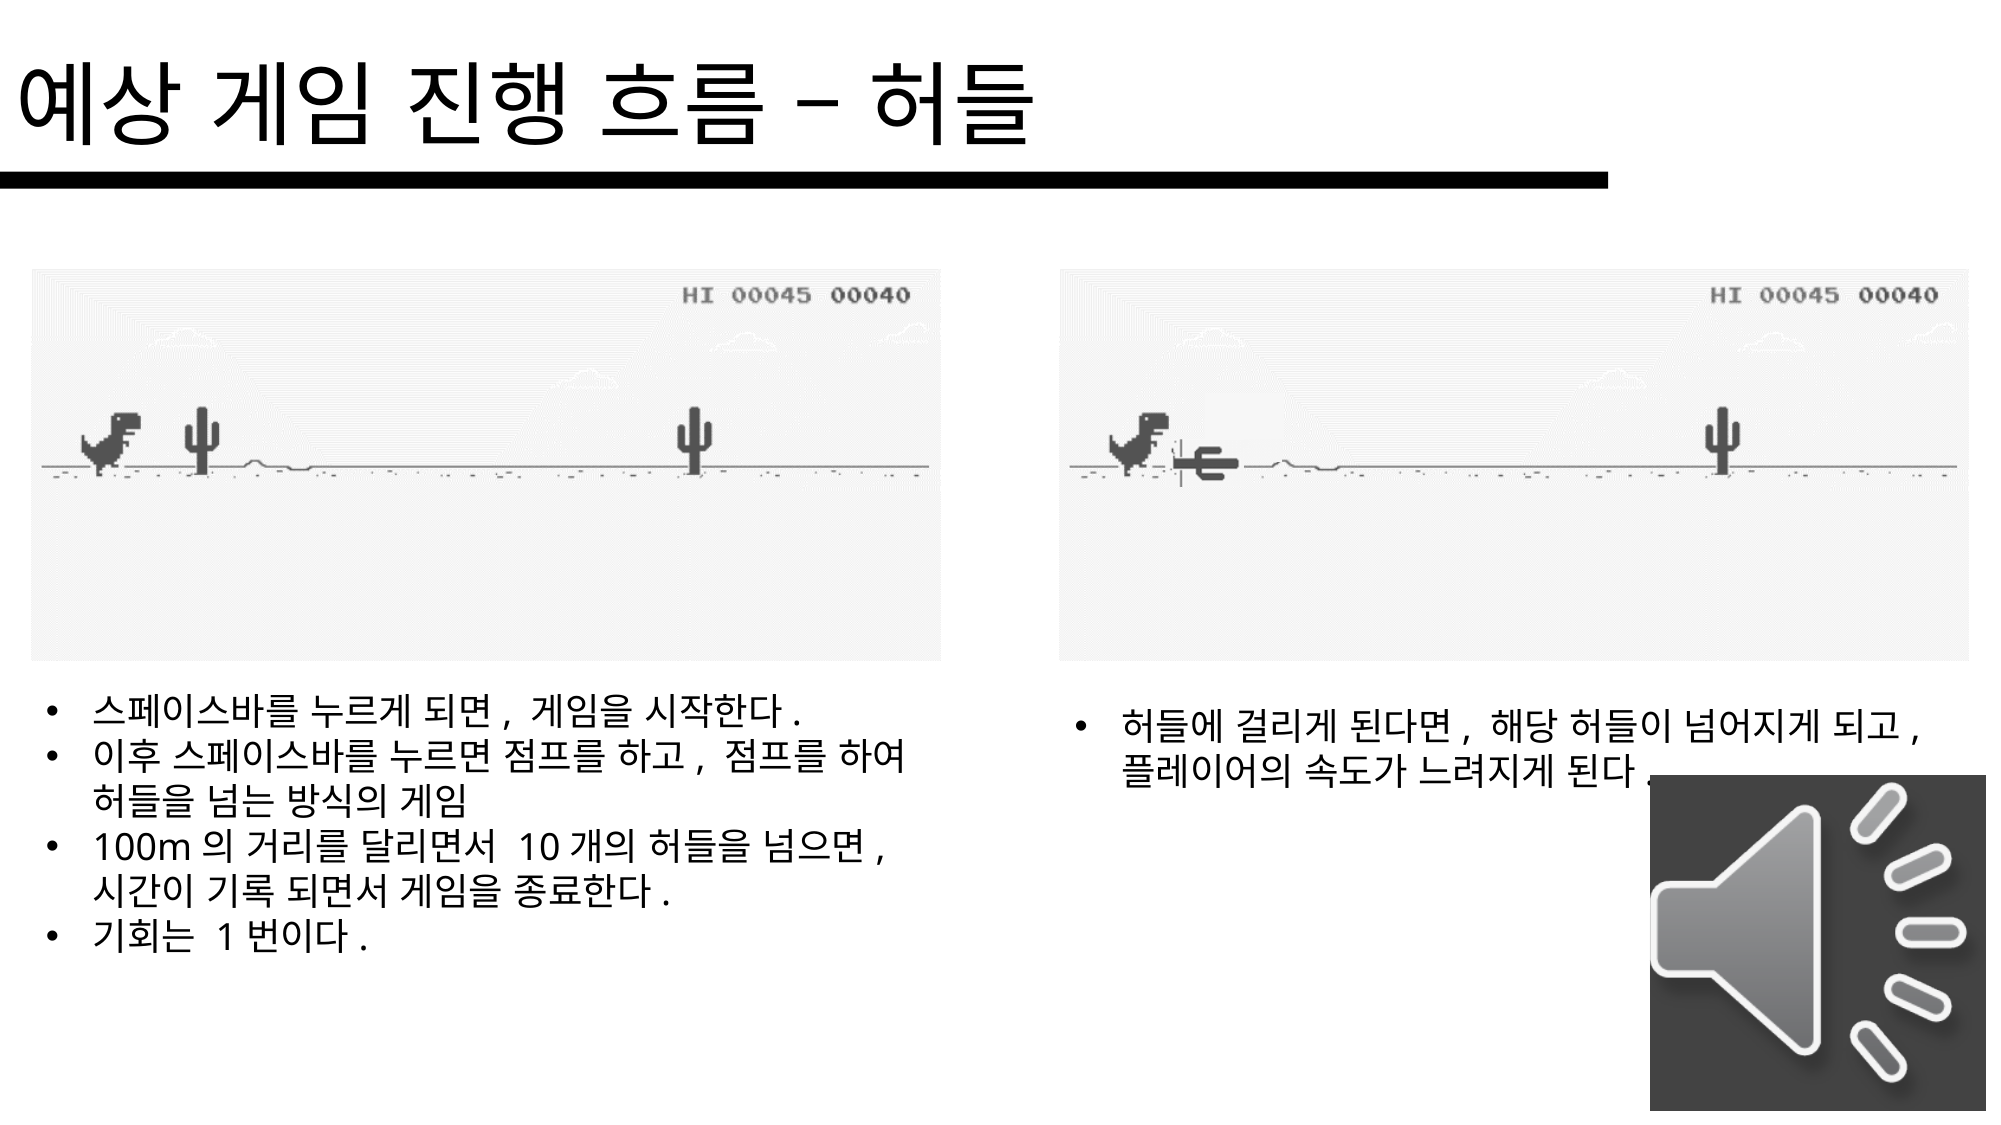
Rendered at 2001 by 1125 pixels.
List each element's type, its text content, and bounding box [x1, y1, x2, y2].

title 예상 게임 진행 흐름 – 허들 [0, 0, 1725, 218]
text_box [0, 171, 1609, 190]
picture [1648, 773, 1987, 1112]
picture [31, 268, 941, 661]
text_box 허들에 걸리게 된다면, 해당 허들이 넘어지게 되고, 플레이어의 속도가 느려지게 된다. [1059, 695, 1958, 801]
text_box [1059, 268, 1969, 661]
text_box 스페이스바를 누르게 되면, 게임을 시작한다. 이후 스페이스바를 누르면 점프를 하고, 점프를 하여 허들을 넘는 방식의 게임 100m의 거리를 달리면서 10개의 허들을 넘으면, 시간이 기록 되면서 게임을 종료한다. 기회는 1번이다. [31, 680, 941, 966]
